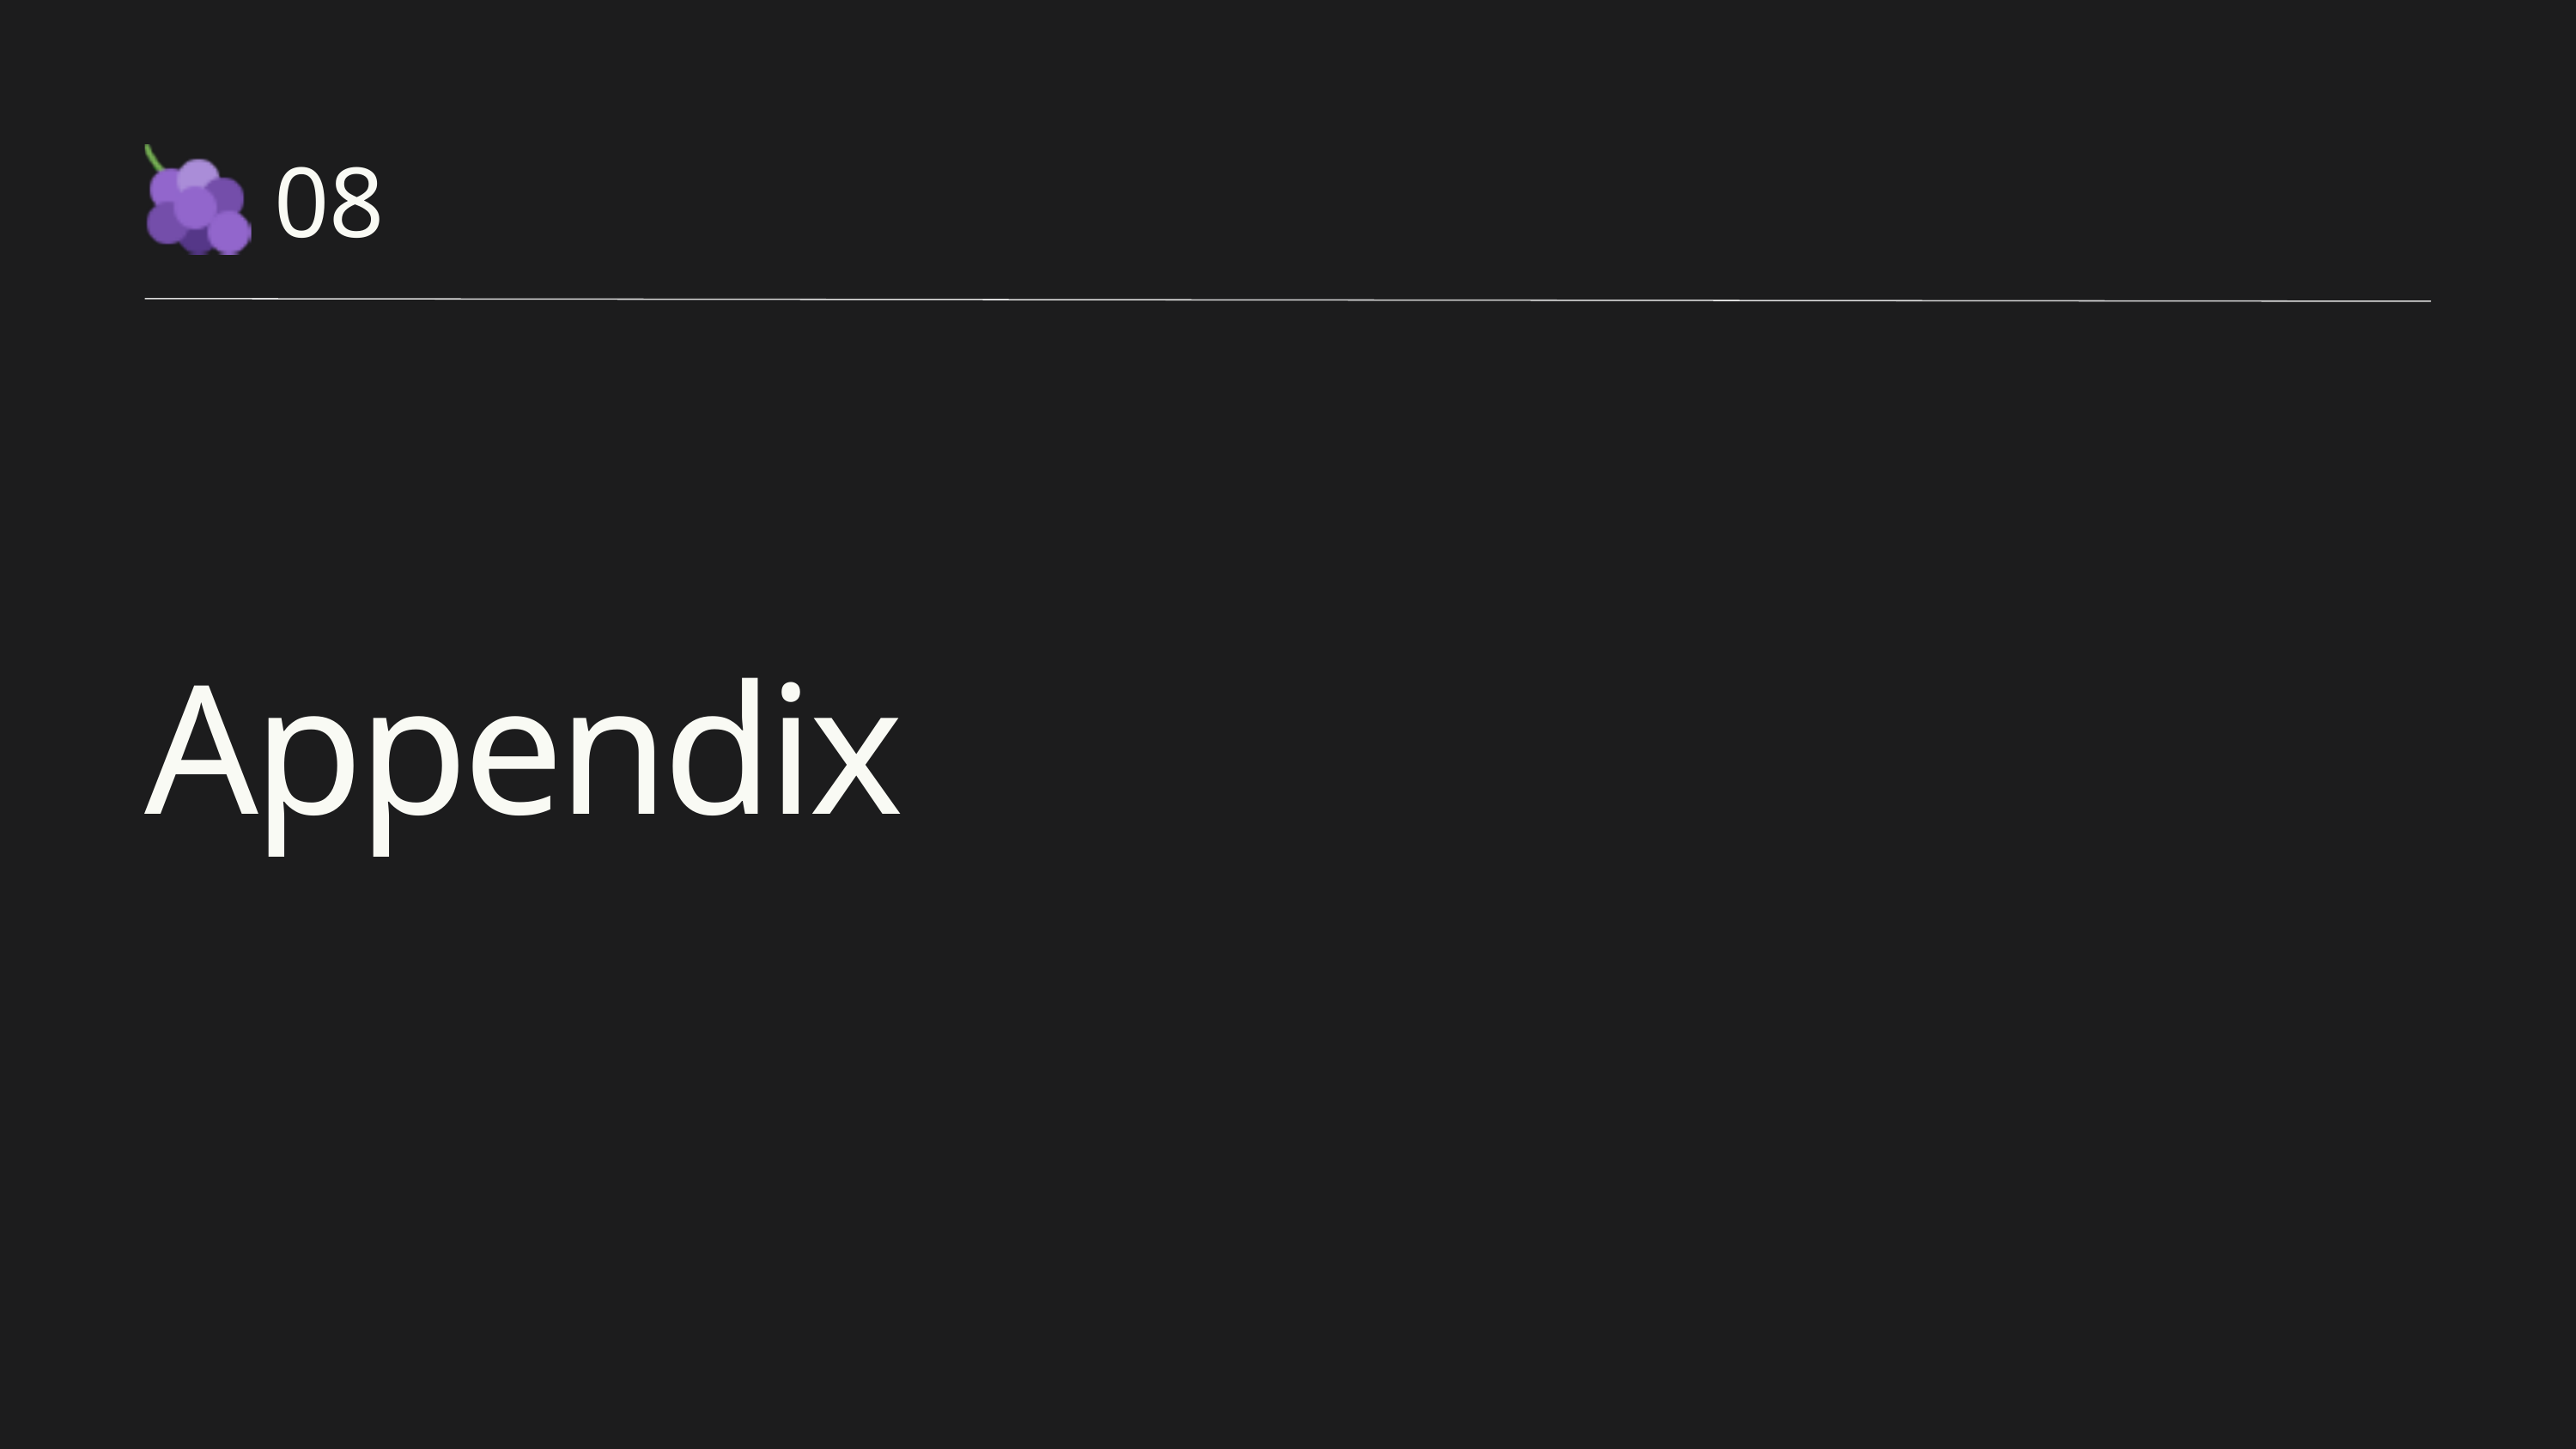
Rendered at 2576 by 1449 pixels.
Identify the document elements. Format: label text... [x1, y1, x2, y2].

text_box 08 [274, 130, 532, 257]
text_box Appendix [144, 660, 1469, 851]
text_box [144, 144, 252, 255]
